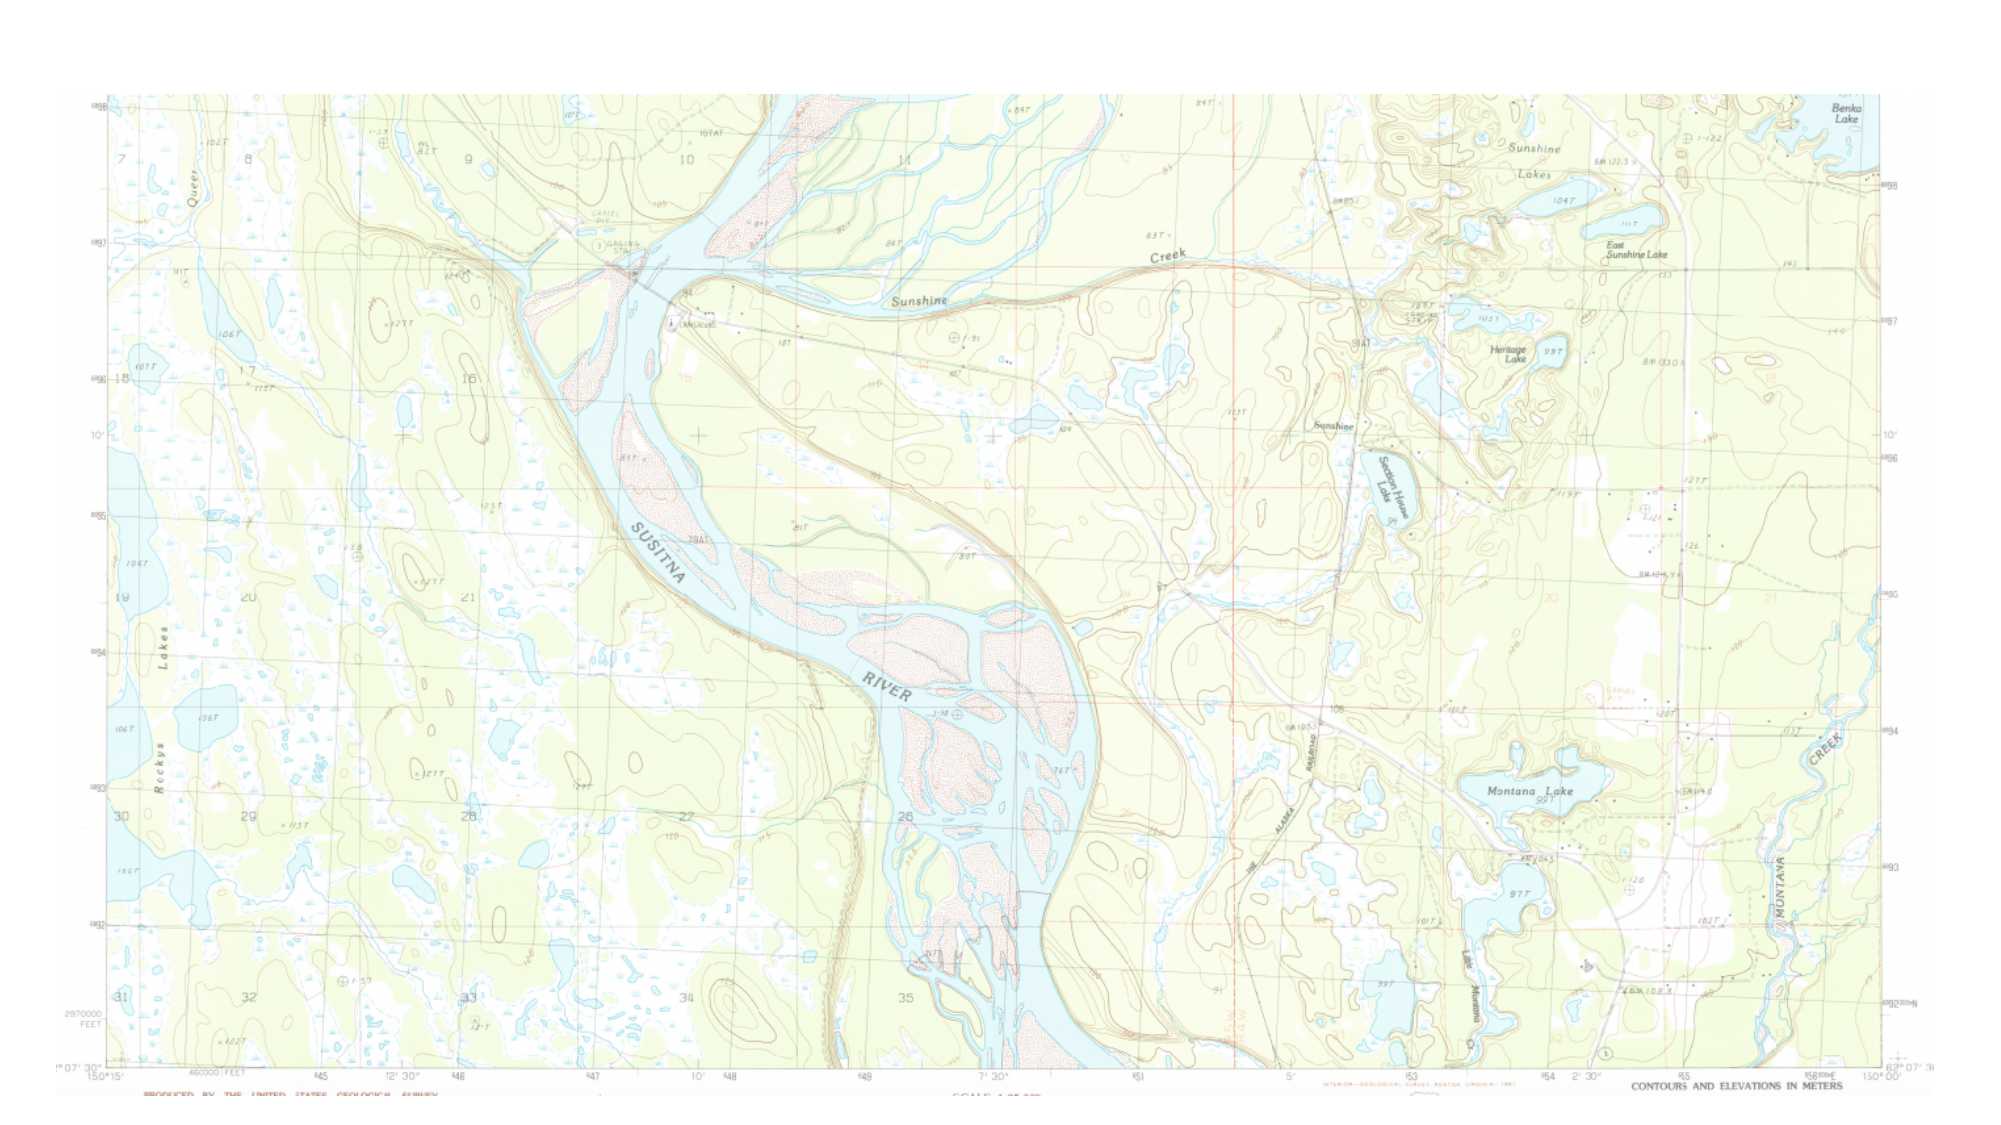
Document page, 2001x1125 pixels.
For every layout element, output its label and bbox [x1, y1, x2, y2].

picture [56, 94, 1934, 1096]
